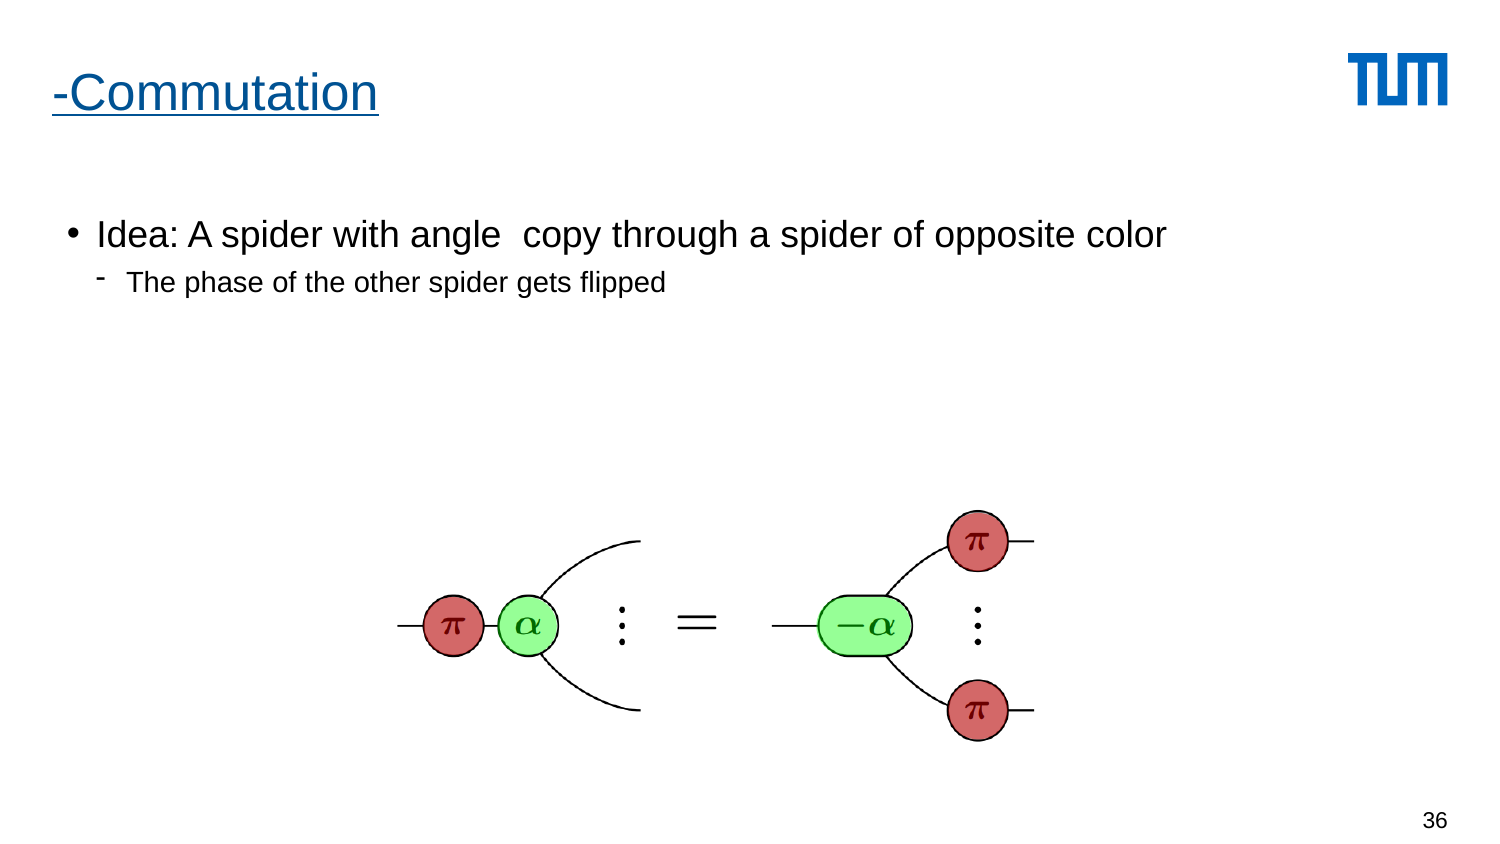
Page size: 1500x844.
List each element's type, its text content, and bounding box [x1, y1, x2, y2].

slide_number 36 [1111, 796, 1448, 842]
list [390, 470, 1058, 790]
